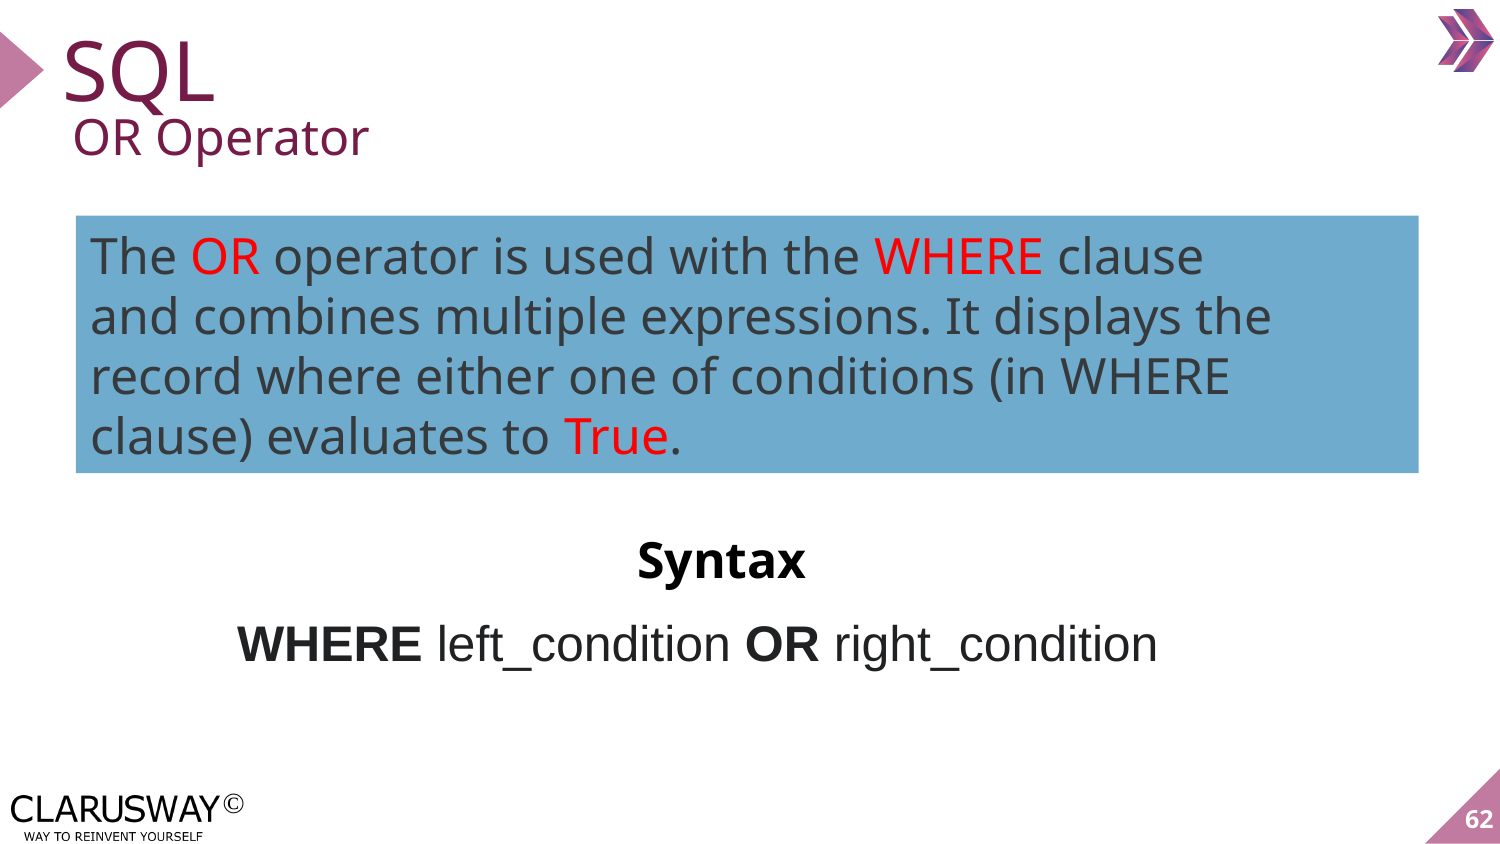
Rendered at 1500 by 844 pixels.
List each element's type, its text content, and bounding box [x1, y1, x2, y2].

text_box The OR operator is used with the WHERE clause and combines multiple expressions. It displays the record where either one of conditions (in WHERE clause) evaluates to True. [75, 215, 1419, 474]
slide_number ‹#› [1418, 760, 1494, 838]
text_box WHERE left_condition OR right_condition [222, 596, 1273, 711]
text_box OR Operator [57, 90, 1151, 169]
picture [1438, 9, 1494, 72]
text_box Syntax [622, 520, 844, 596]
title SQL [62, 37, 988, 90]
picture [11, 795, 220, 841]
